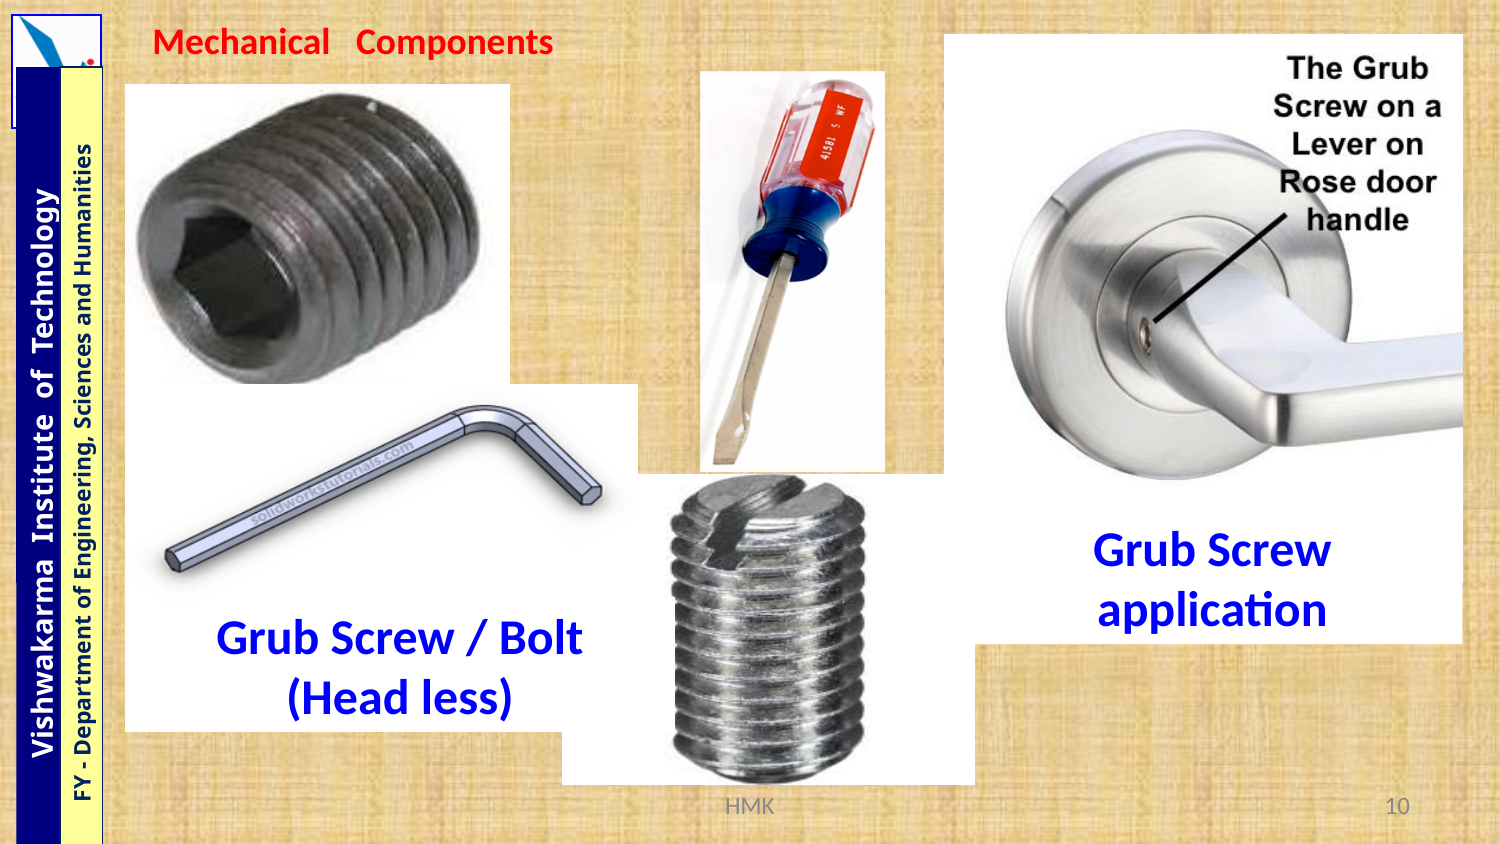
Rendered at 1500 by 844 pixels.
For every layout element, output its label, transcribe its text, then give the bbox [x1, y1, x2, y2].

text_box Grub Screw / Bolt (Head less) [125, 612, 557, 732]
picture [0, 0, 1500, 844]
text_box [12, 15, 101, 823]
slide_number ‹#› [1074, 782, 1425, 827]
text_box Mechanical Components [137, 9, 625, 70]
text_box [944, 34, 1463, 646]
footer HMK [512, 782, 988, 827]
